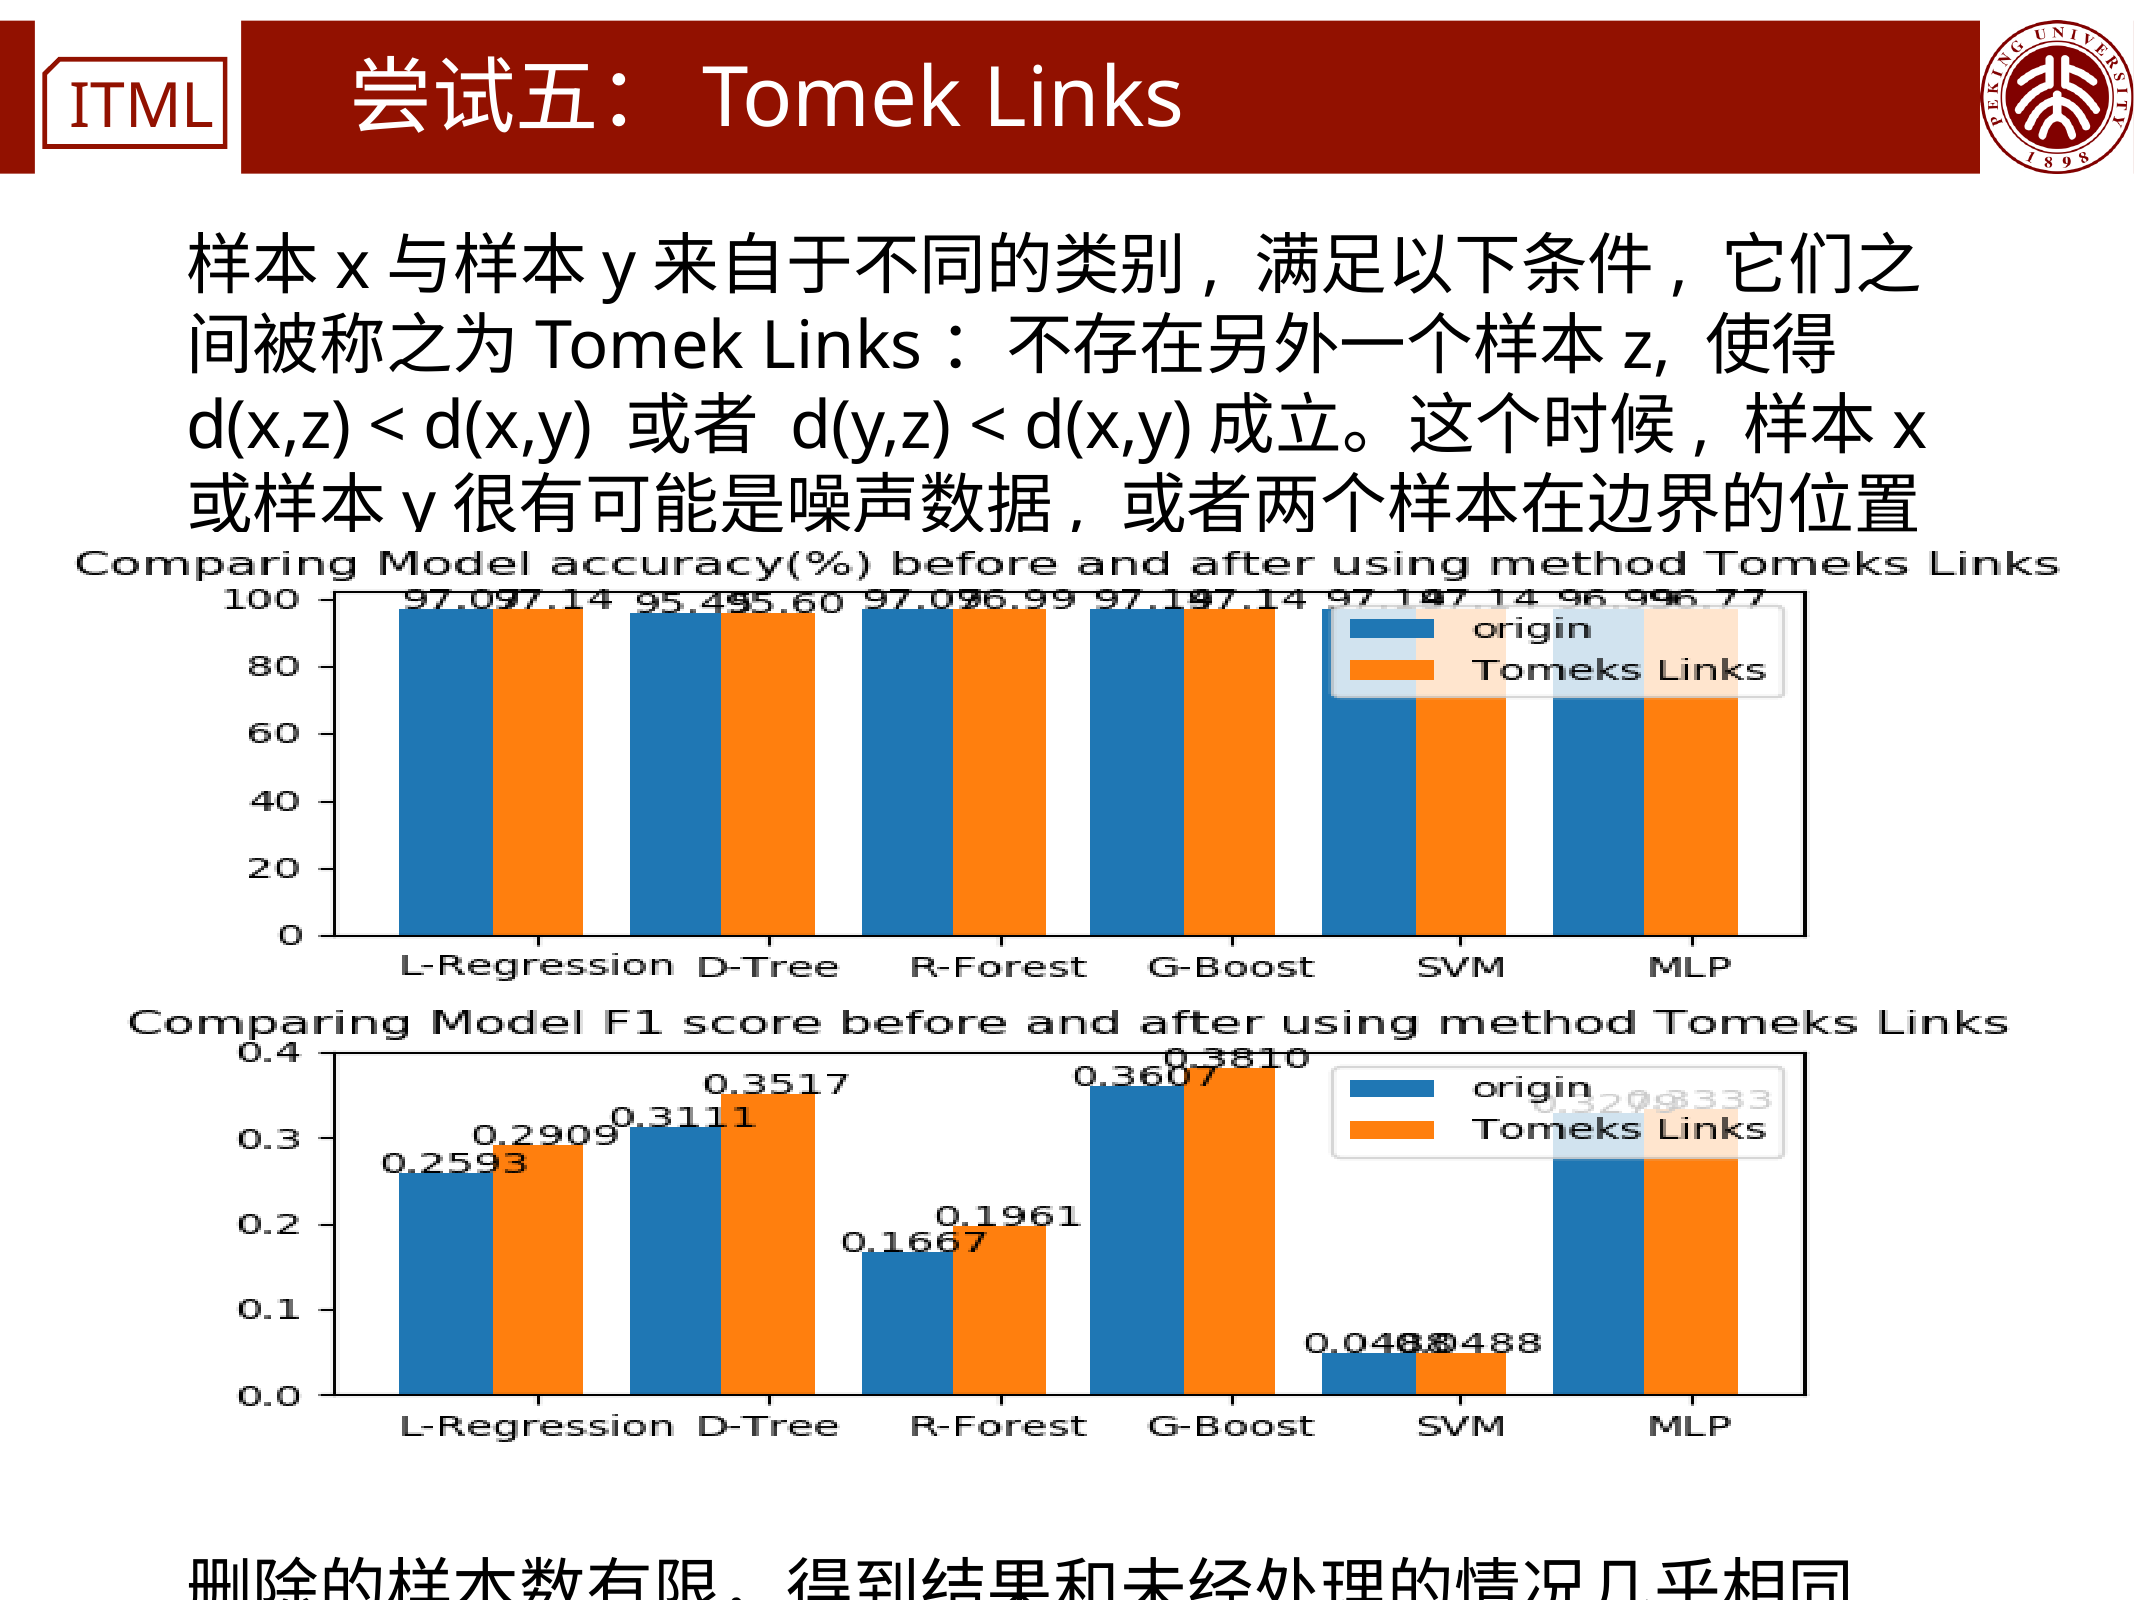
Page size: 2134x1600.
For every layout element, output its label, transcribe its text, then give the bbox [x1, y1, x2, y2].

text_box 样本x与样本y来自于不同的类别, 满足以下条件, 它们之间被称之为Tomek Links：不存在另外一个样本z, 使得d(x,z) < d(x,y) 或者 d(y,z) < d(x,y)成立。这个时候, 样本x或样本y很有可能是噪声数据, 或者两个样本在边界的位置附近 删除的样本数有限，得到结果和未经处理的情况几乎相同 [171, 1471, 1973, 1581]
title 尝试五：Tomek Links [334, 35, 1888, 159]
picture [1980, 20, 2134, 174]
text_box 样本x与样本y来自于不同的类别, 满足以下条件, 它们之间被称之为Tomek Links：不存在另外一个样本z, 使得d(x,z) < d(x,y) 或者 d(y,z) < d(x,y)成立。这个时候, 样本x或样本y很有可能是噪声数据, 或者两个样本在边界的位置附近 删除的样本数有限，得到结果和未经处理的情况几乎相同 [171, 214, 1973, 531]
picture [71, 531, 2062, 1471]
